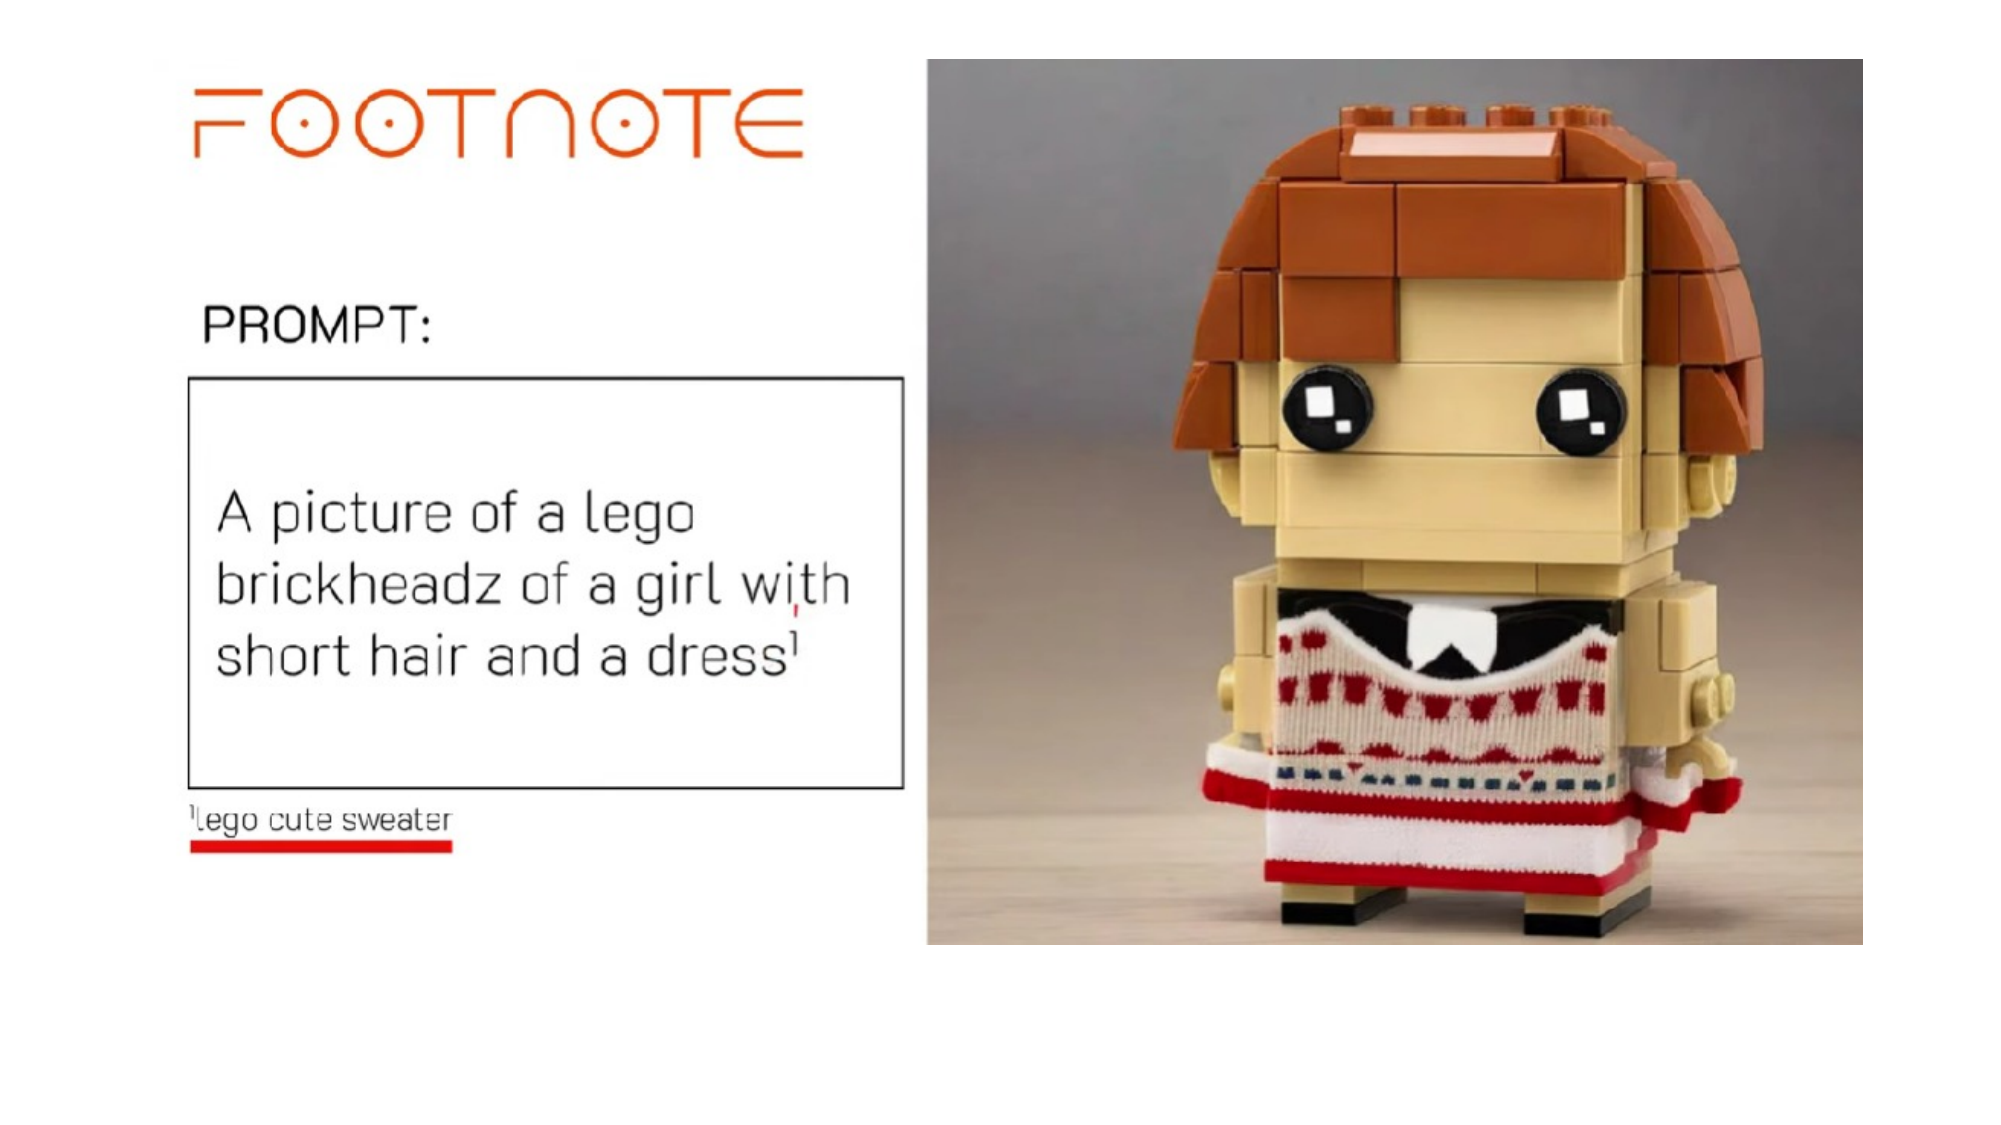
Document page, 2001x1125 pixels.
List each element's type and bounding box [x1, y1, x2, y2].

picture [153, 59, 1863, 945]
